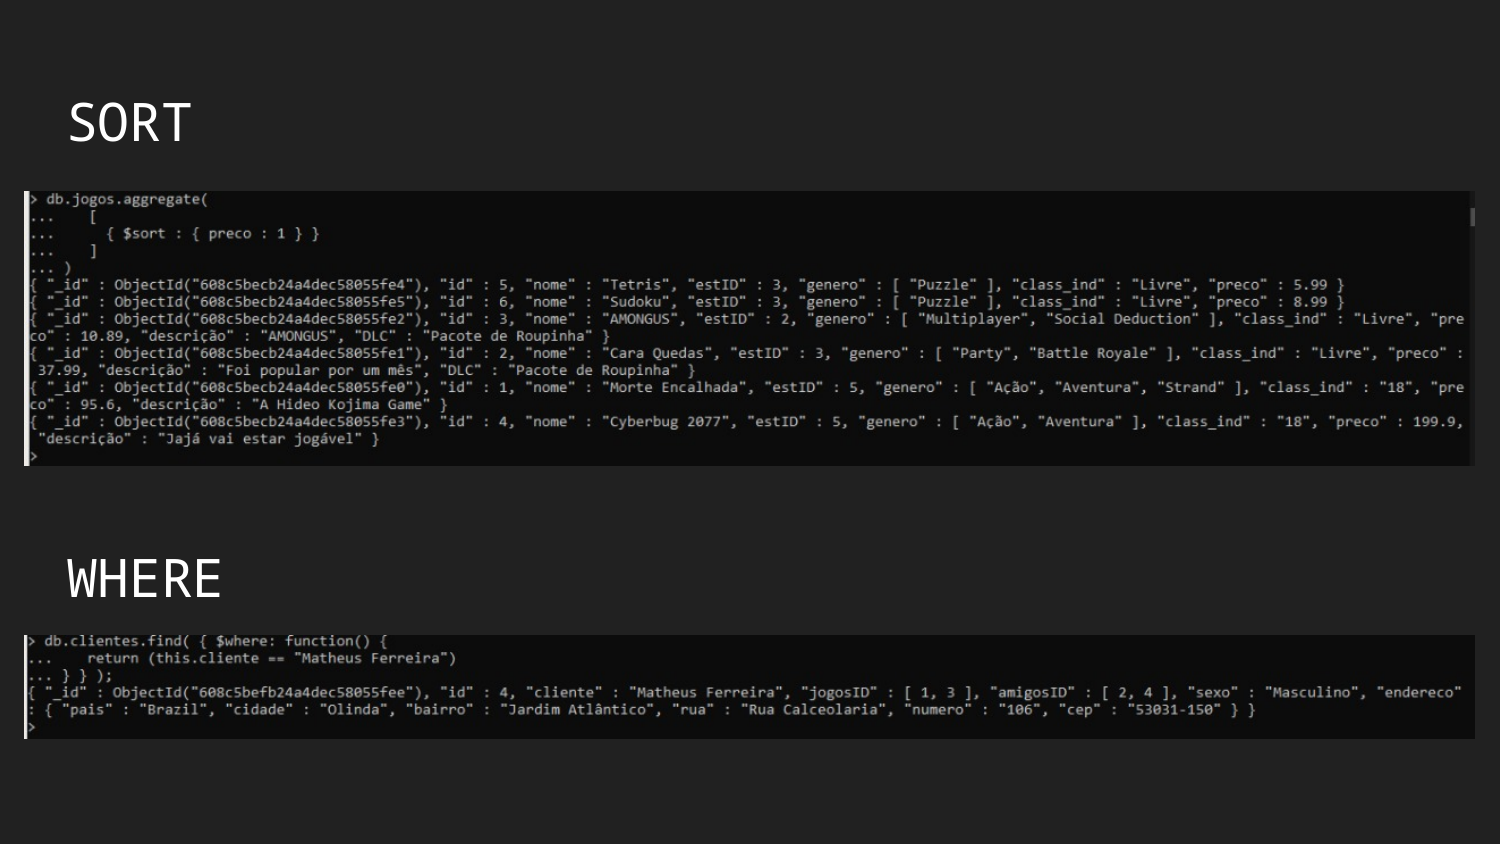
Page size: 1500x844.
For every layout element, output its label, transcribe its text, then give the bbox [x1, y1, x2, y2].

title SORT [51, 72, 1449, 167]
picture [24, 191, 1476, 467]
picture [24, 635, 1476, 740]
title WHERE [51, 529, 1449, 624]
